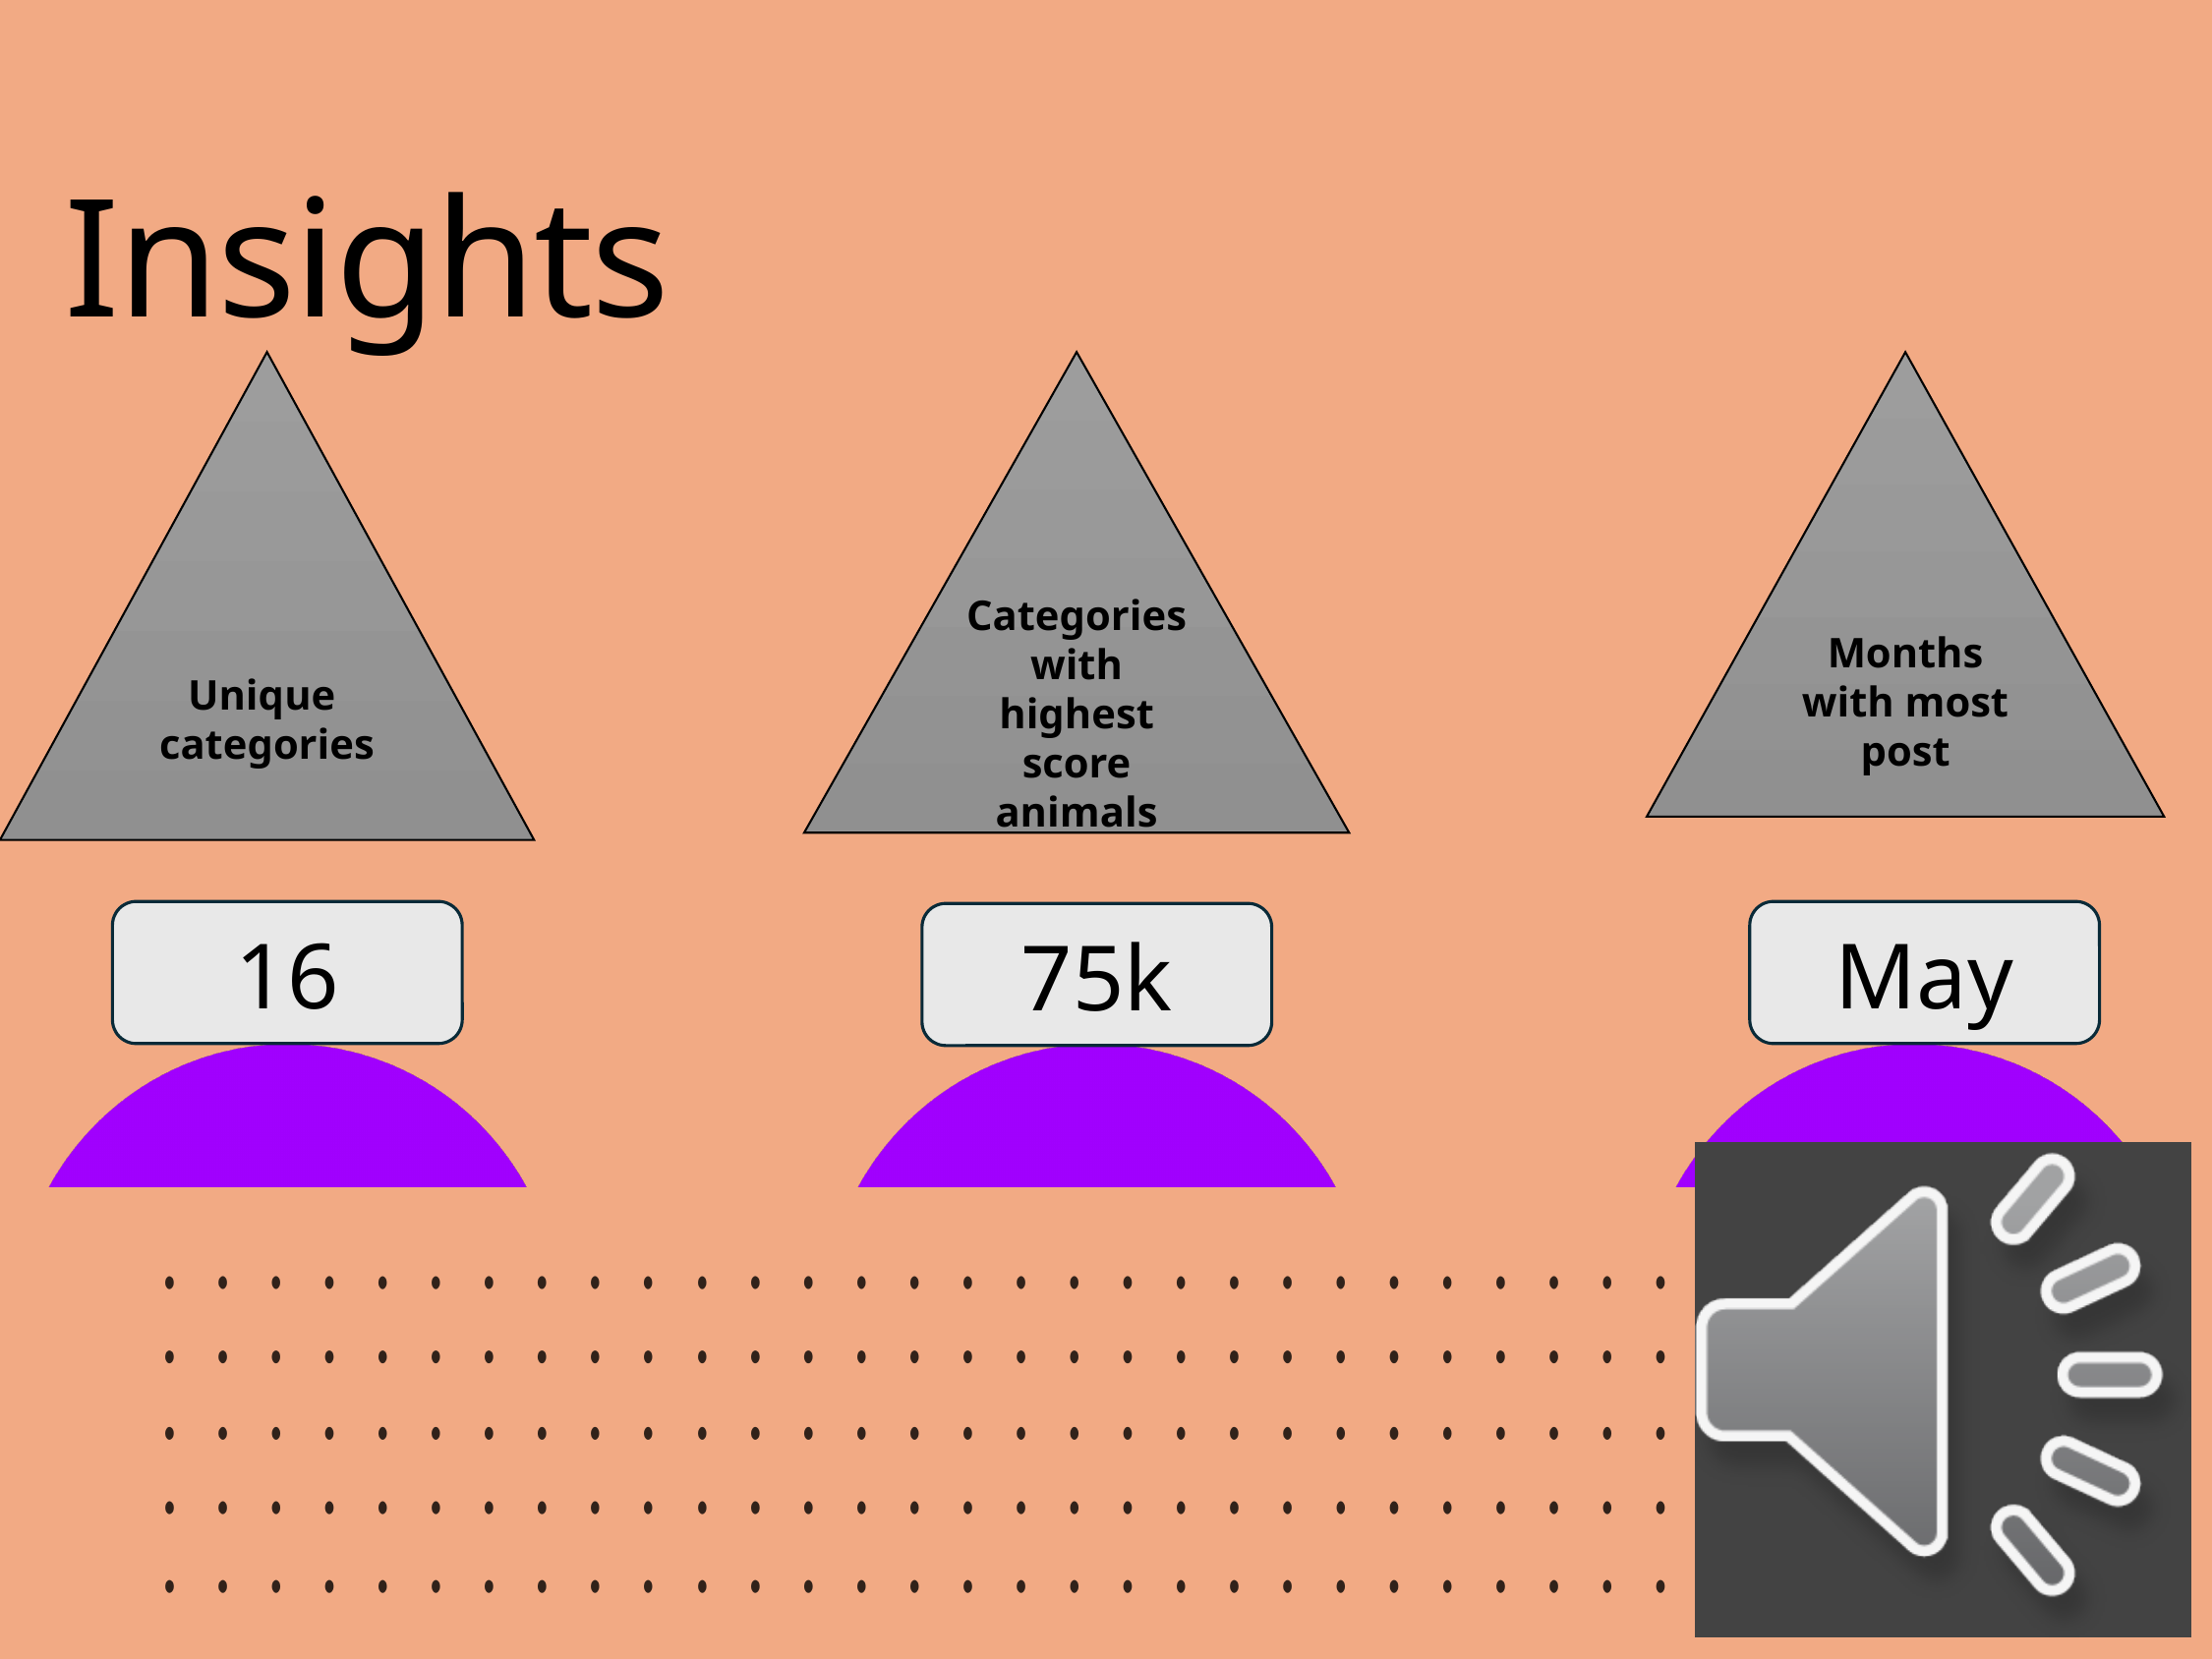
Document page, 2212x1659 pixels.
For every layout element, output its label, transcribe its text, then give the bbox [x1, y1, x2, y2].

text_box Months with most post [1645, 350, 2167, 818]
text_box Unique categories [0, 350, 536, 841]
picture [856, 1044, 1337, 1188]
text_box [158, 1271, 1693, 1598]
text_box 75k [920, 901, 1274, 1044]
text_box Categories with highest score animals [802, 350, 1352, 834]
picture [46, 1044, 528, 1188]
text_box Insights [64, 153, 804, 351]
text_box May [1748, 899, 2102, 1044]
text_box 16 [110, 899, 464, 1044]
picture [1673, 1044, 2193, 1639]
